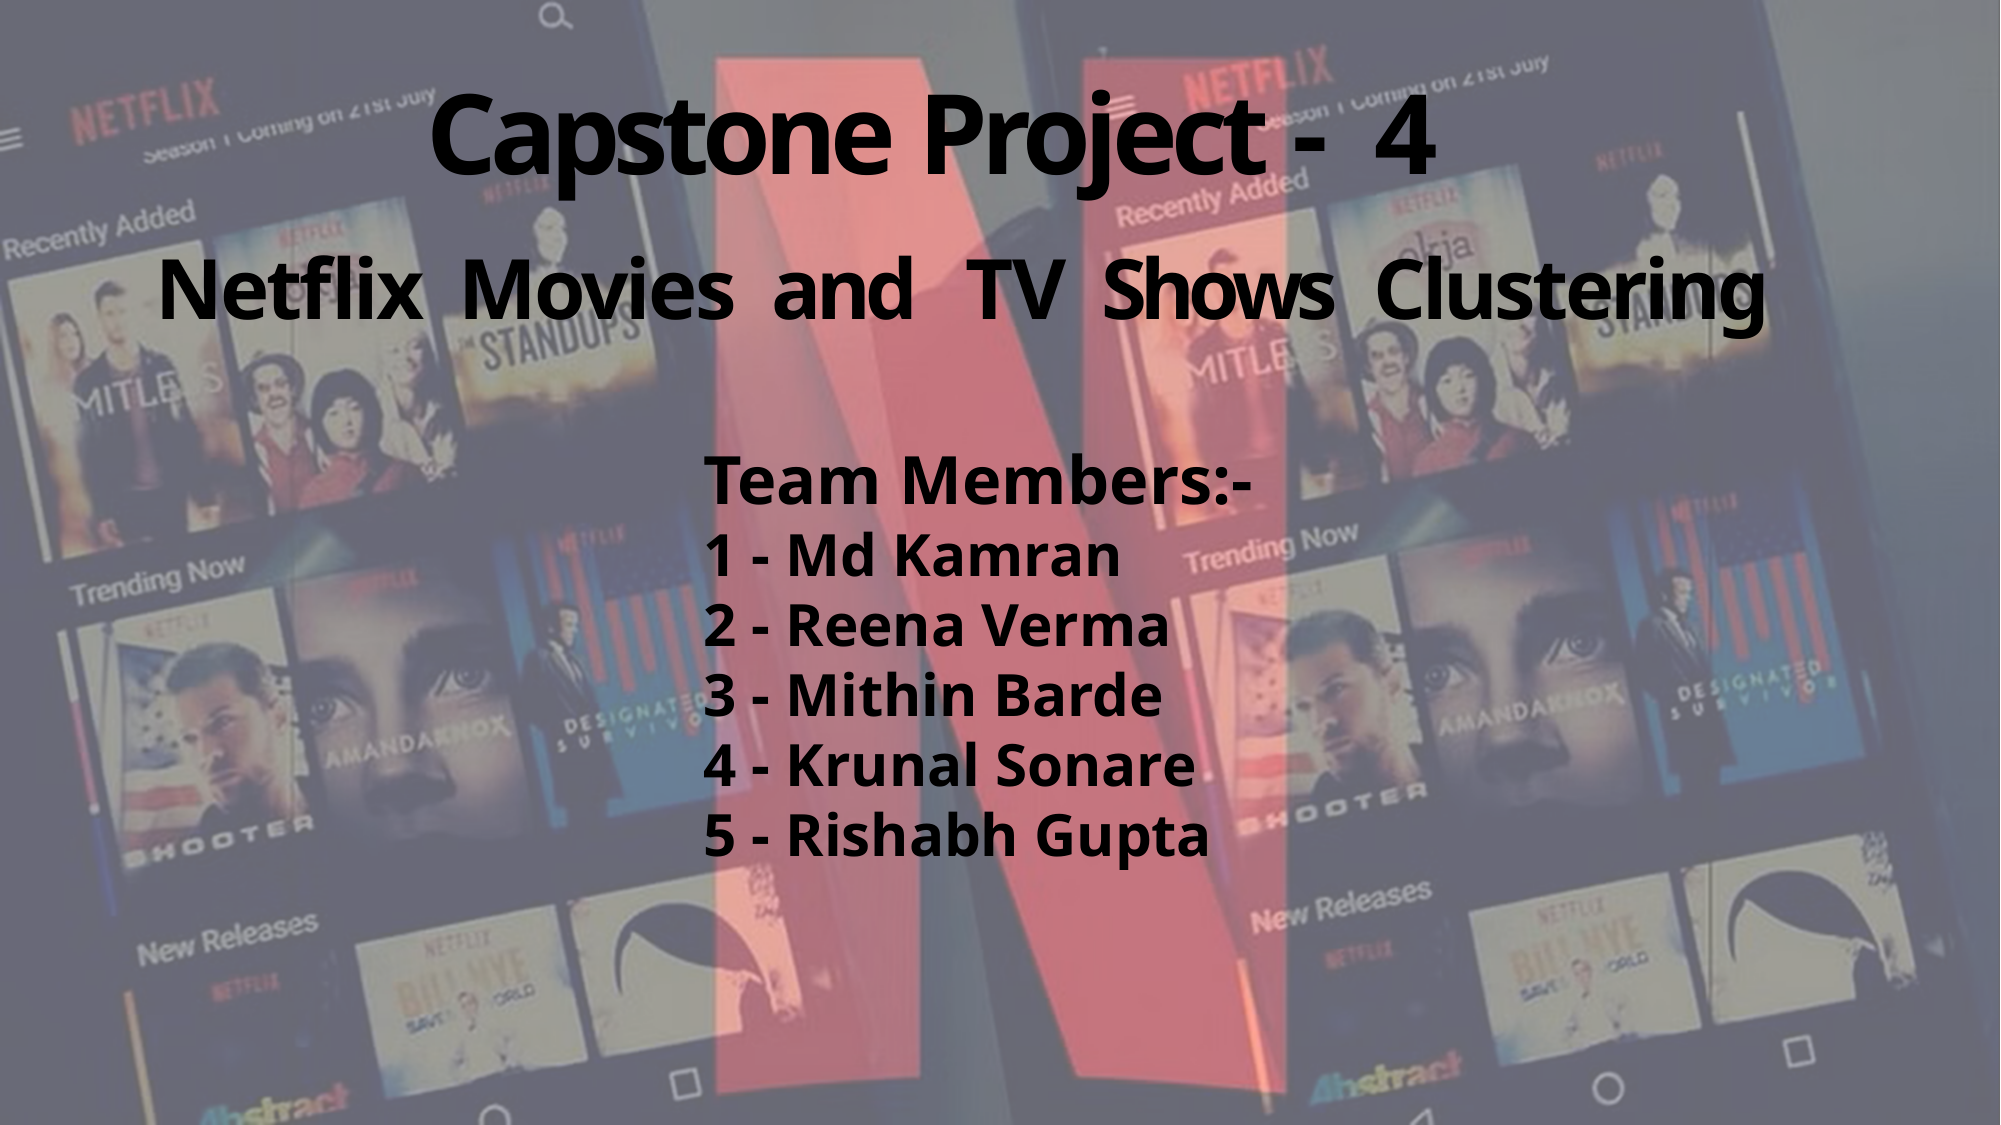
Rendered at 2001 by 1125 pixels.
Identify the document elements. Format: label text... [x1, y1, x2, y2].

title Capstone Project - 4 [423, 33, 1577, 225]
text_box Team Members:- 1 - Md Kamran 2 - Reena Verma 3 - Mithin Barde 4 - Krunal Sonare 5 - Rishabh Gupta [703, 435, 1297, 983]
text_box Netﬂix Movies and TV Shows Clustering [152, 233, 1848, 336]
